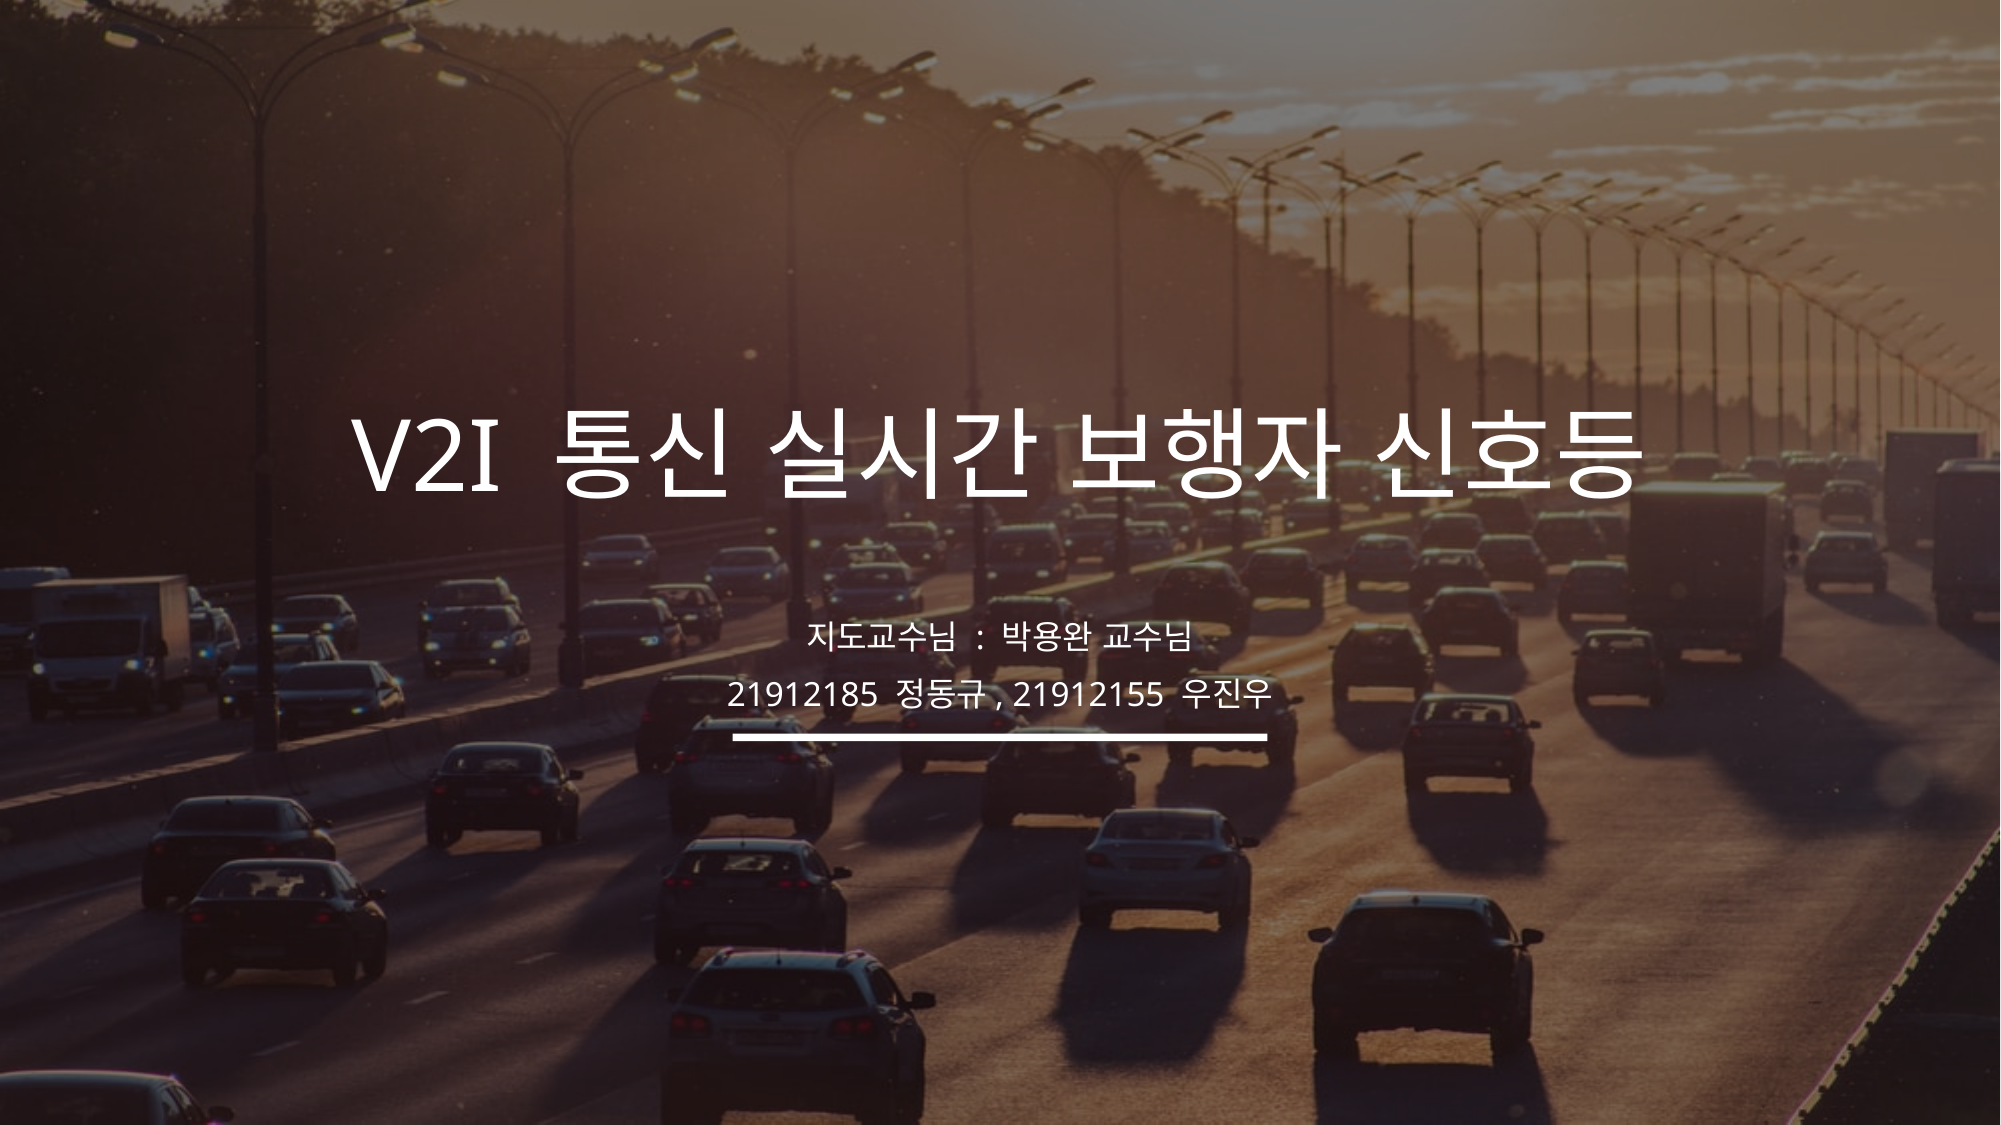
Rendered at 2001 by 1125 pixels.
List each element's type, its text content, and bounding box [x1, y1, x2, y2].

subtitle 지도교수님 : 박용완 교수님 21912185 정동규, 21912155 우진우 [351, 613, 1649, 899]
title V2I 통신 실시간 보행자 신호등 [213, 316, 1787, 521]
picture [0, 0, 2001, 1125]
